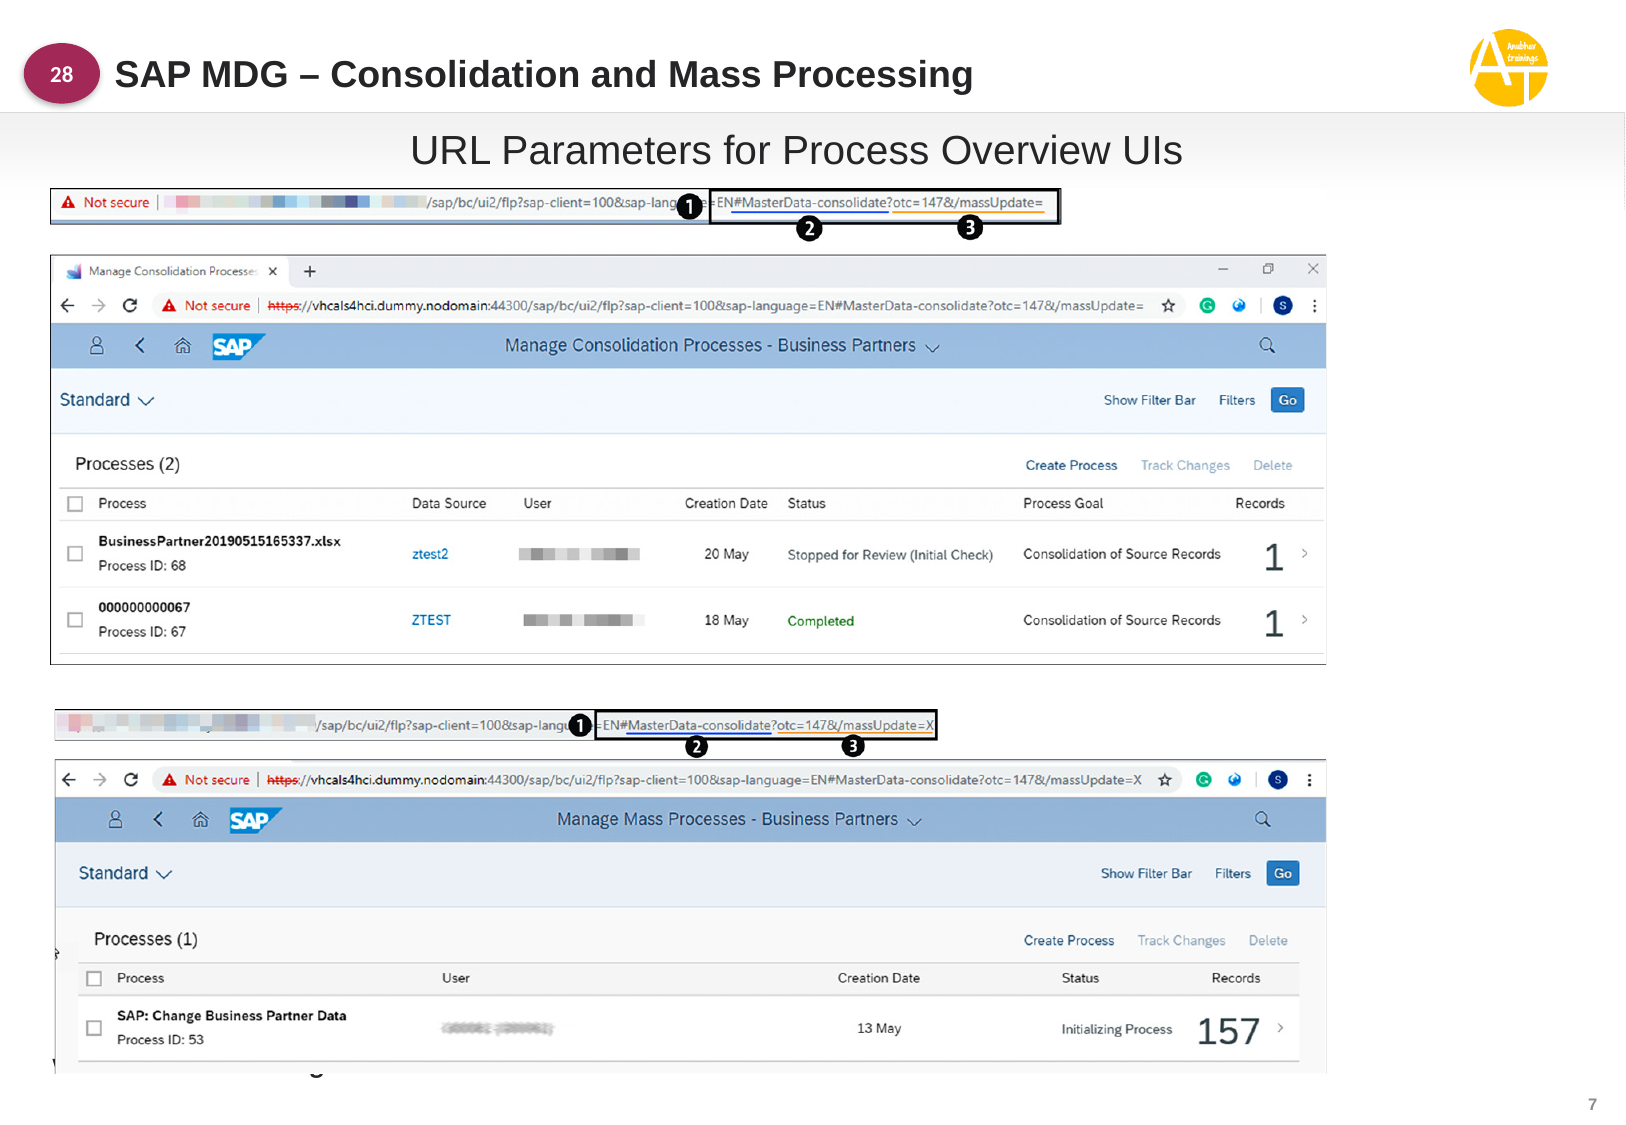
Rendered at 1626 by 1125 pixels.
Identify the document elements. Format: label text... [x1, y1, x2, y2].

picture [54, 709, 1327, 1074]
picture [1462, 24, 1552, 112]
picture [49, 188, 1327, 665]
title URL Parameters for Process Overview UIs [20, 122, 1584, 312]
picture [0, 113, 1625, 210]
text_box 28 [23, 42, 101, 105]
text_box SAP MDG – Consolidation and Mass Processing [99, 42, 1438, 103]
